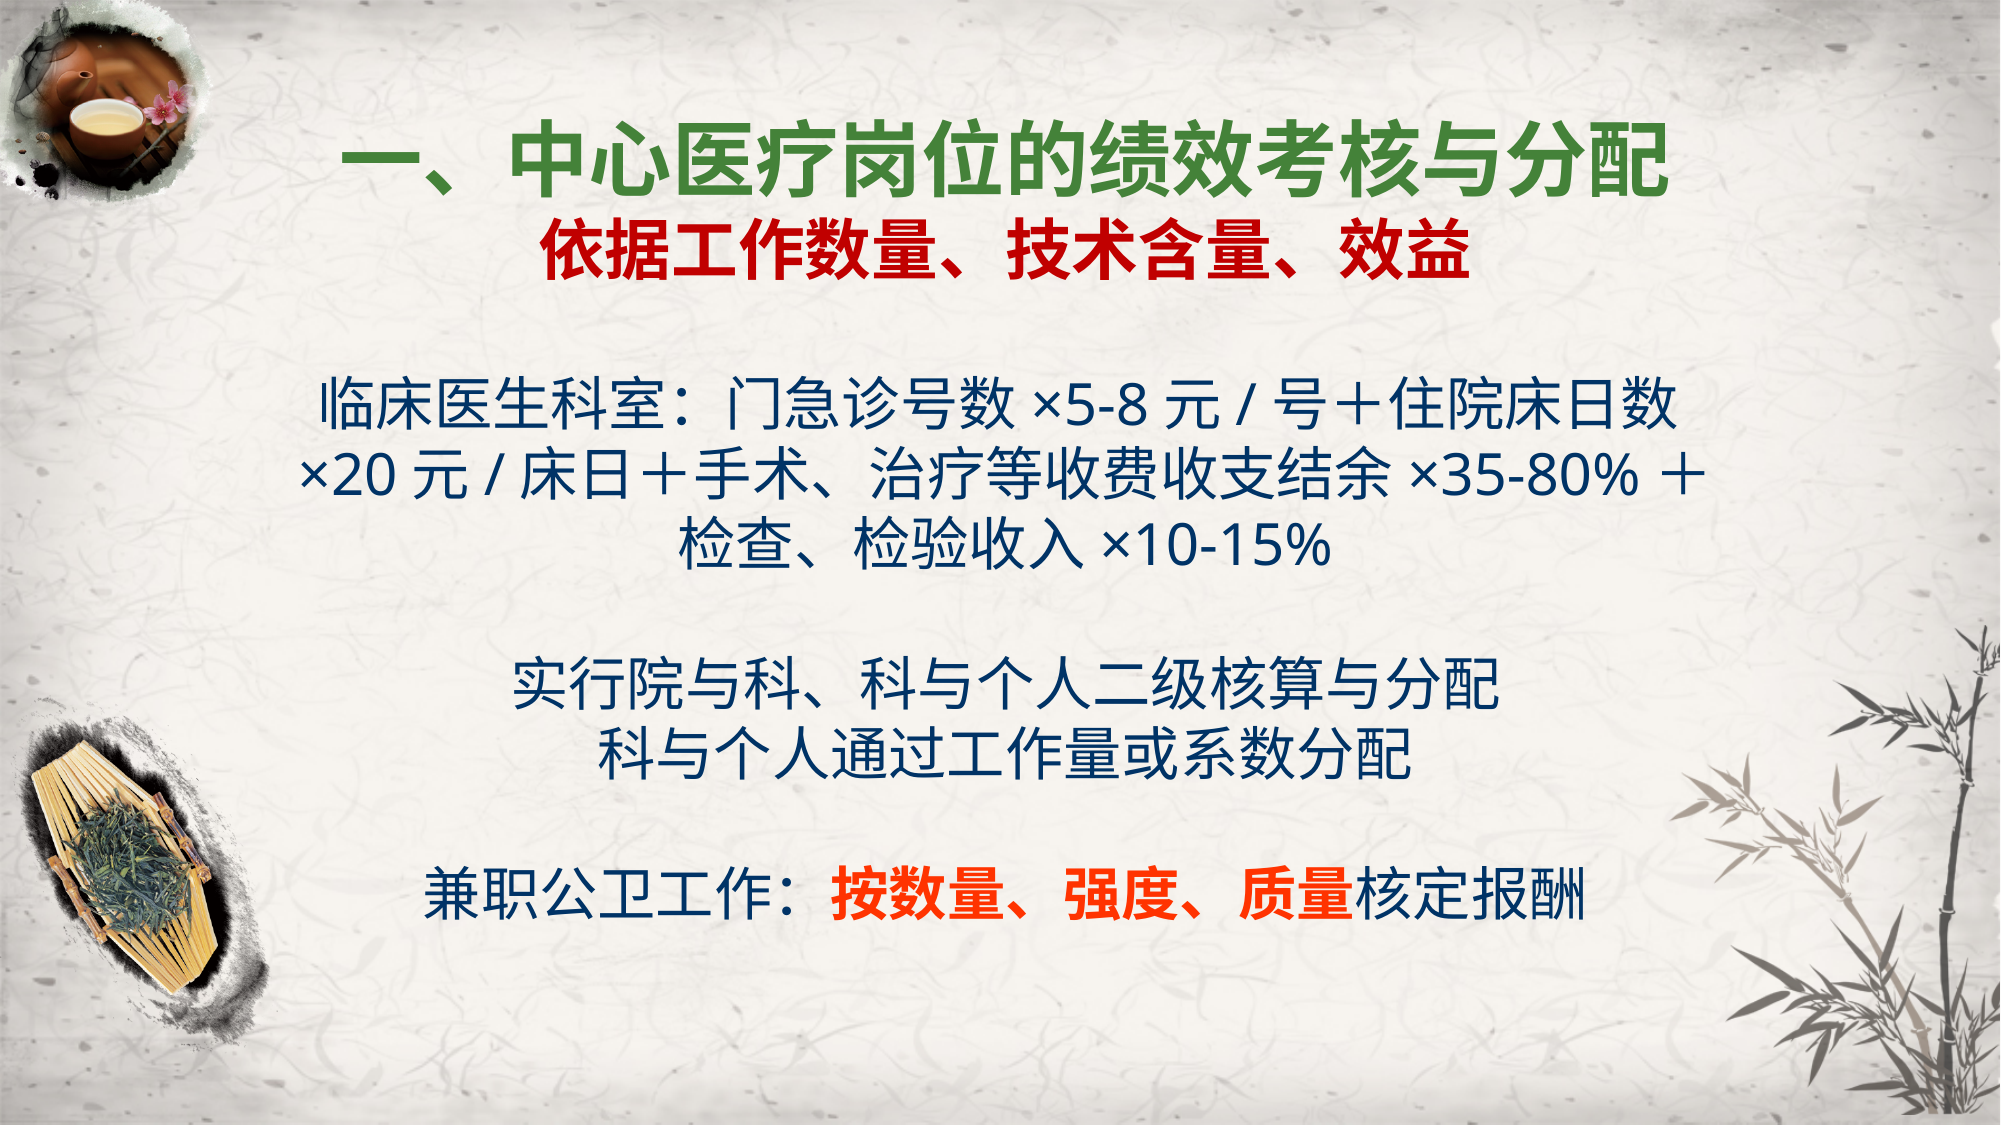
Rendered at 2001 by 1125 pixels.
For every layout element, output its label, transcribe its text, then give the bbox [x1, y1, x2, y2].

text_box 一、中心医疗岗位的绩效考核与分配 依据工作数量、技术含量、效益 临床医生科室：门急诊号数×5-8元/号＋住院床日数×20元/床日＋手术、治疗等收费收支结余×35-80%＋检查、检验收入×10-15% 实行院与科、科与个人二级核算与分配 科与个人通过工作量或系数分配 兼职公卫工作：按数量、强度、质量核定报酬 [263, 100, 1748, 935]
picture [0, 0, 2001, 1125]
